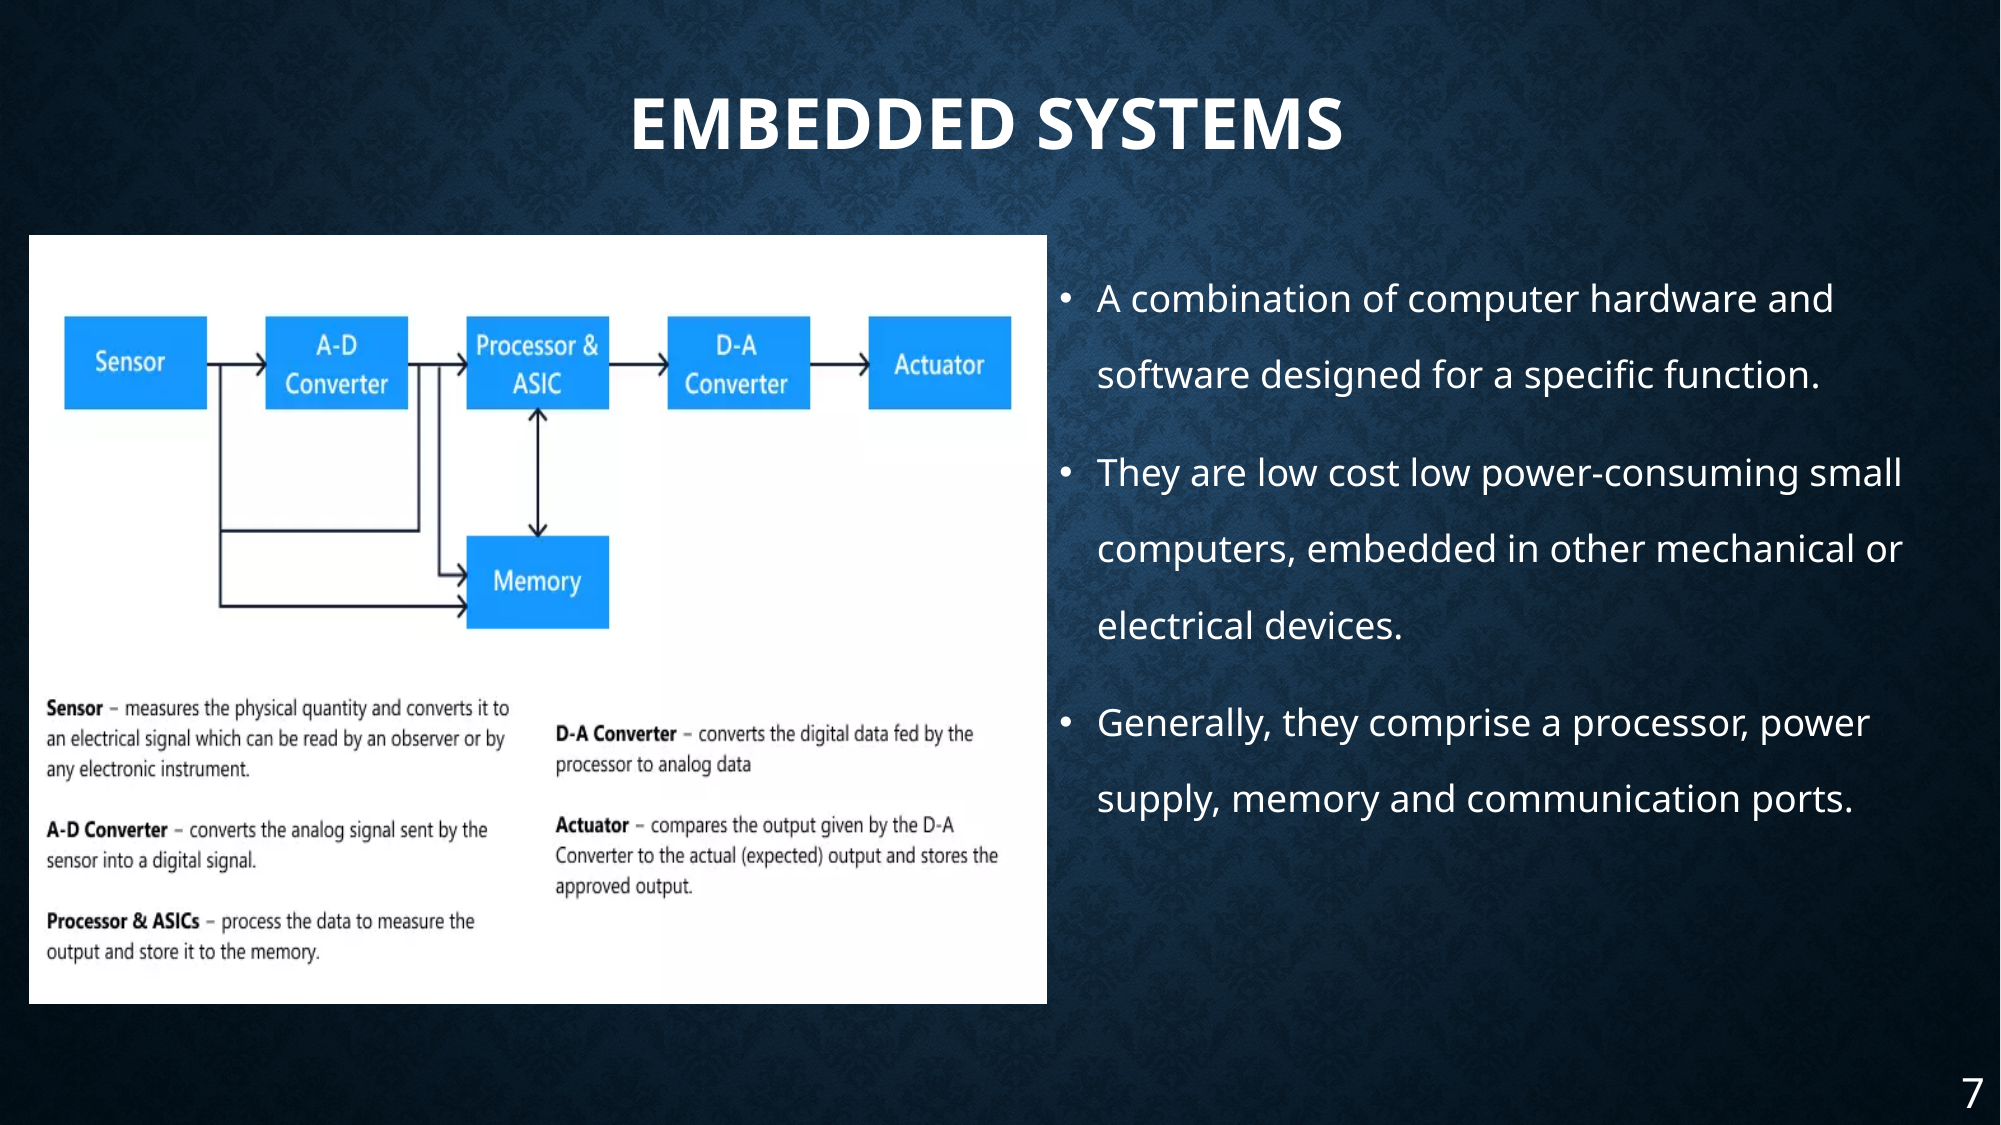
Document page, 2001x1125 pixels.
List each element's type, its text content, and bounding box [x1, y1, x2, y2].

list A combination of computer hardware and software designed for a specific function. They are low cost low power-consuming small computers, embedded in other mechanical or electrical devices. Generally, they comprise a processor, power supply, memory and communication ports. [1047, 235, 1944, 1004]
slide_number 7 [1876, 1065, 2000, 1125]
title Embedded systems [137, 18, 1836, 235]
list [29, 235, 1047, 1005]
